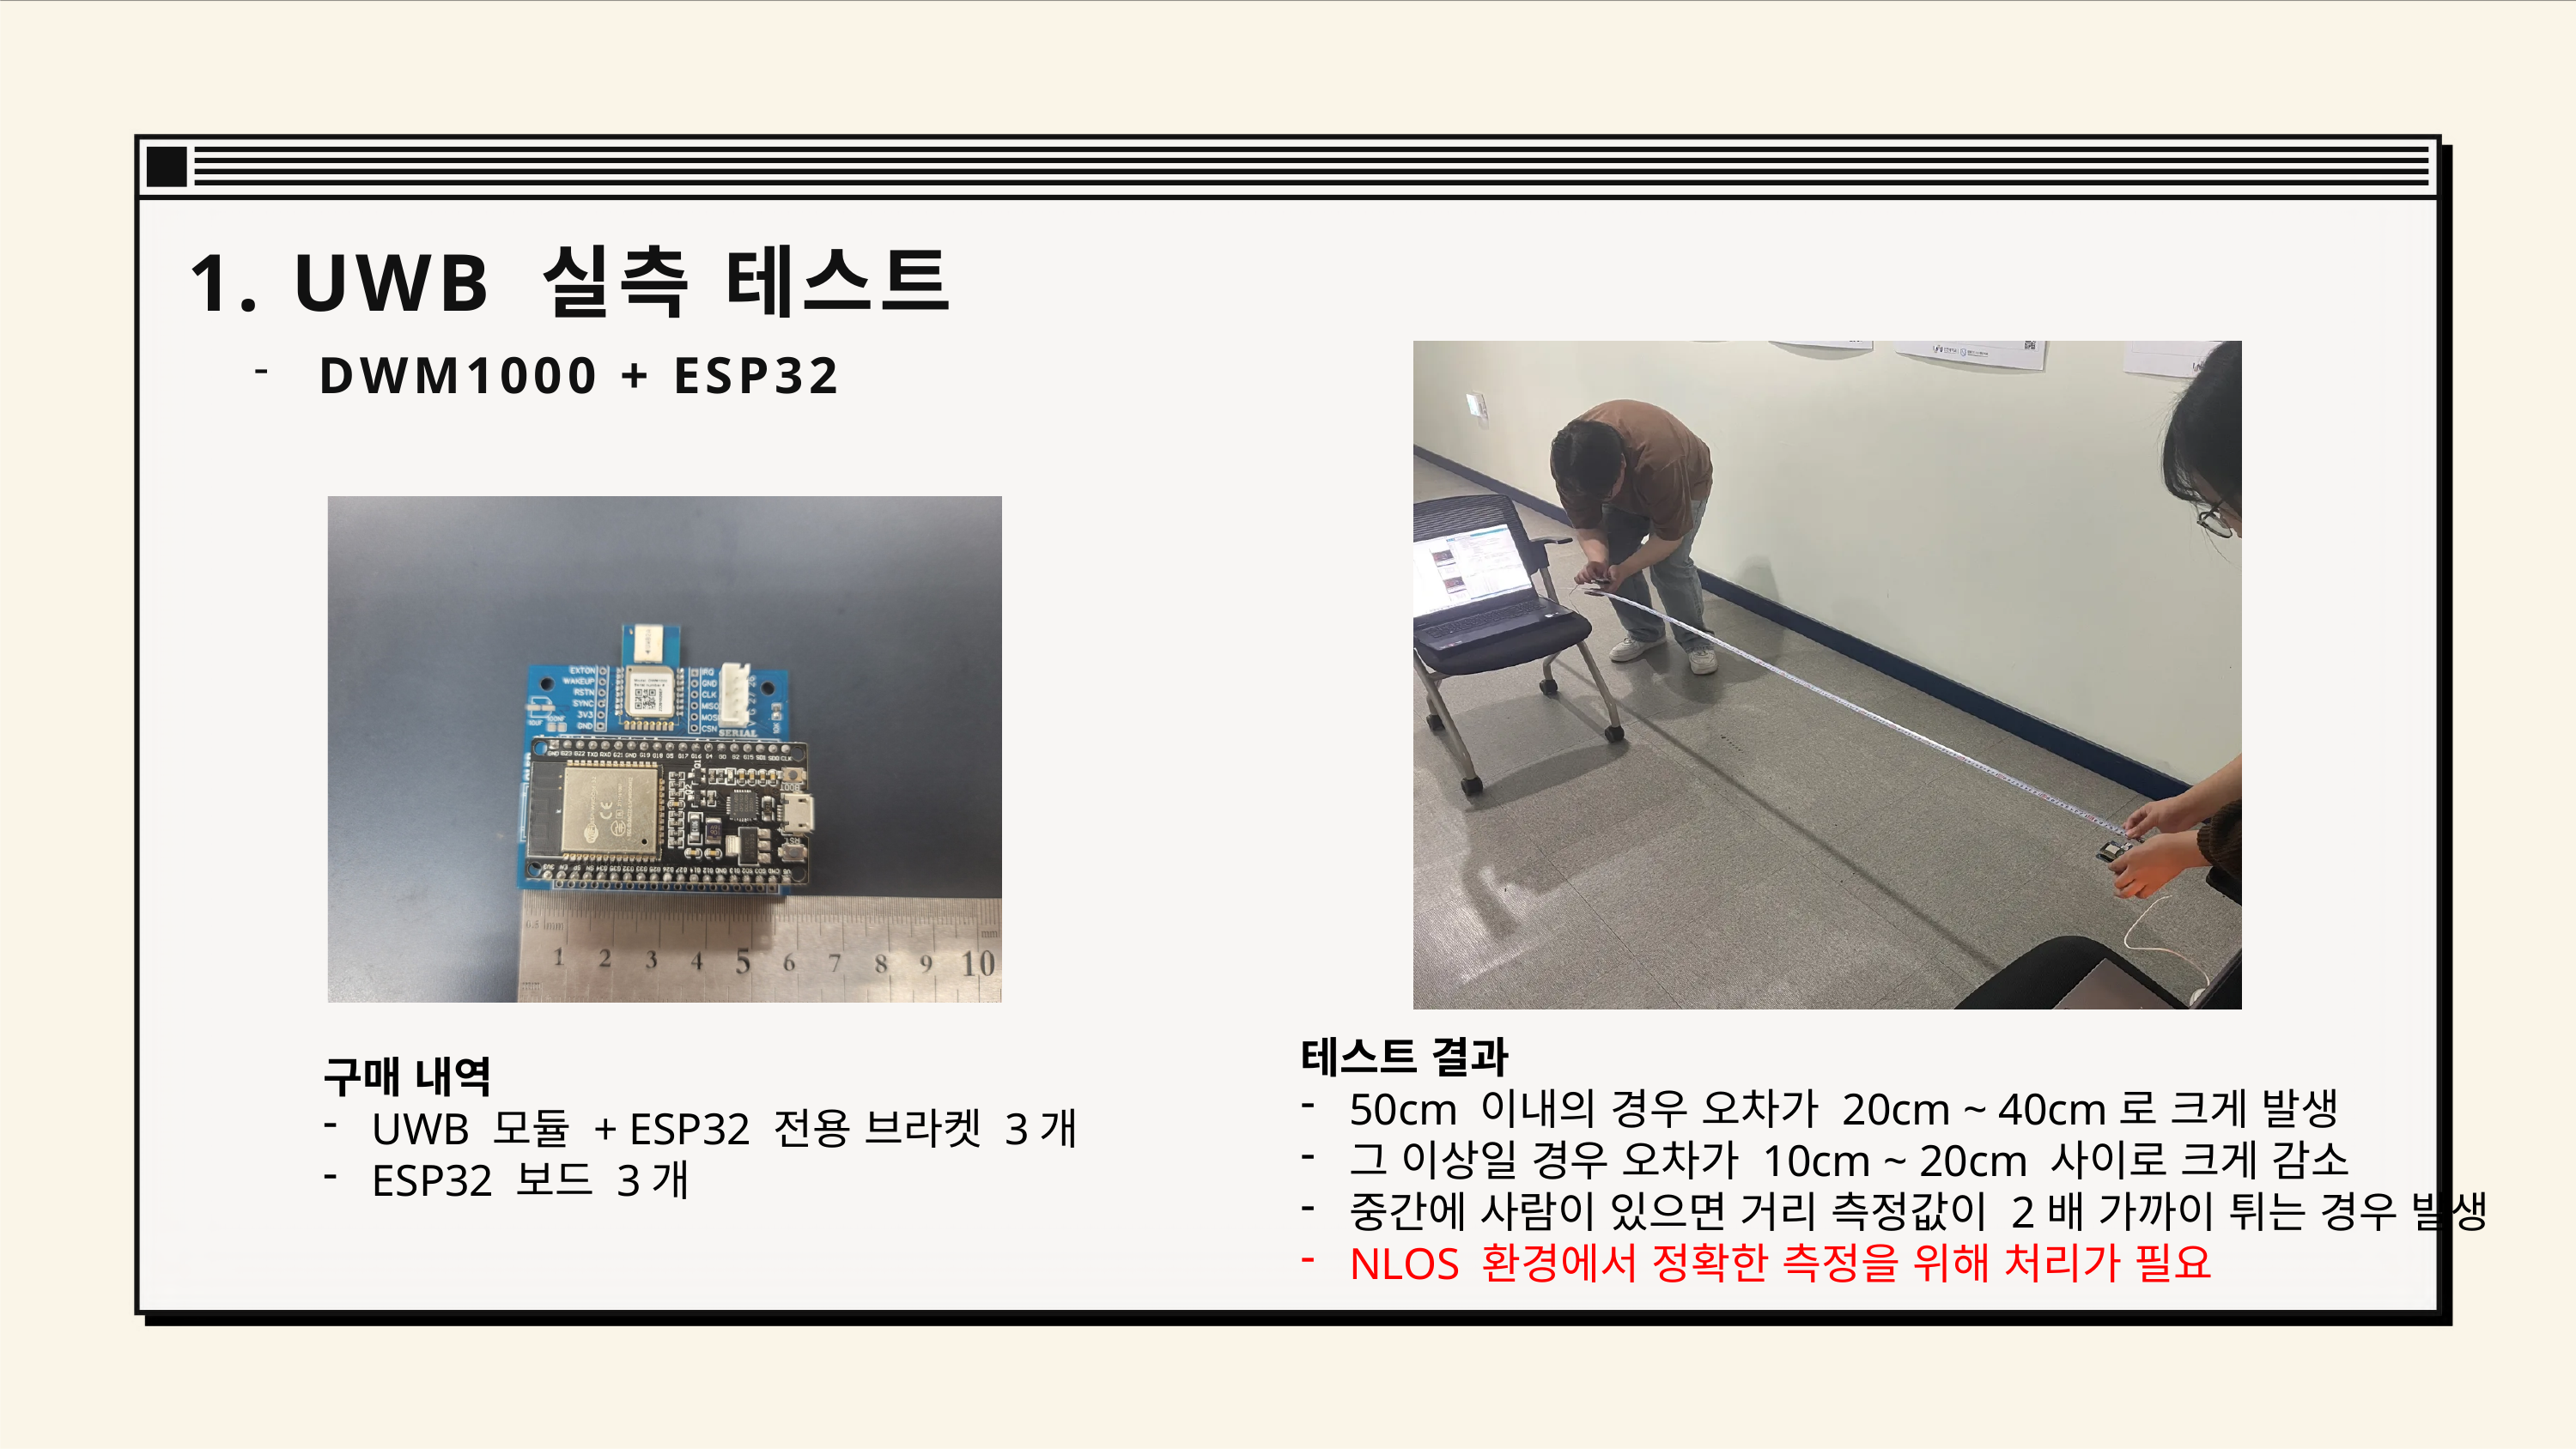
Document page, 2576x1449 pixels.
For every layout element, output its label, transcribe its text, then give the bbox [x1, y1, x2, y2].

text_box 구매 내역 UWB 모듈 + ESP32 전용 브라켓 3개 ESP32 보드 3개 [310, 1044, 1287, 1212]
picture [0, 0, 2576, 1449]
title 1. UWB 실측 테스트 [182, 230, 1348, 475]
text_box DWM1000 + ESP32 [248, 341, 1413, 403]
text_box 테스트 결과 50cm 이내의 경우 오차가 20cm ~ 40cm로 크게 발생 그 이상일 경우 오차가 10cm ~ 20cm 사이로 크게 감소 중간에 사람이 있으면 거리 측정값이 2배 가까이 튀는 경우 발생 NLOS 환경에서 정확한 측정을 위해 처리가 필요 [1287, 1023, 2576, 1294]
